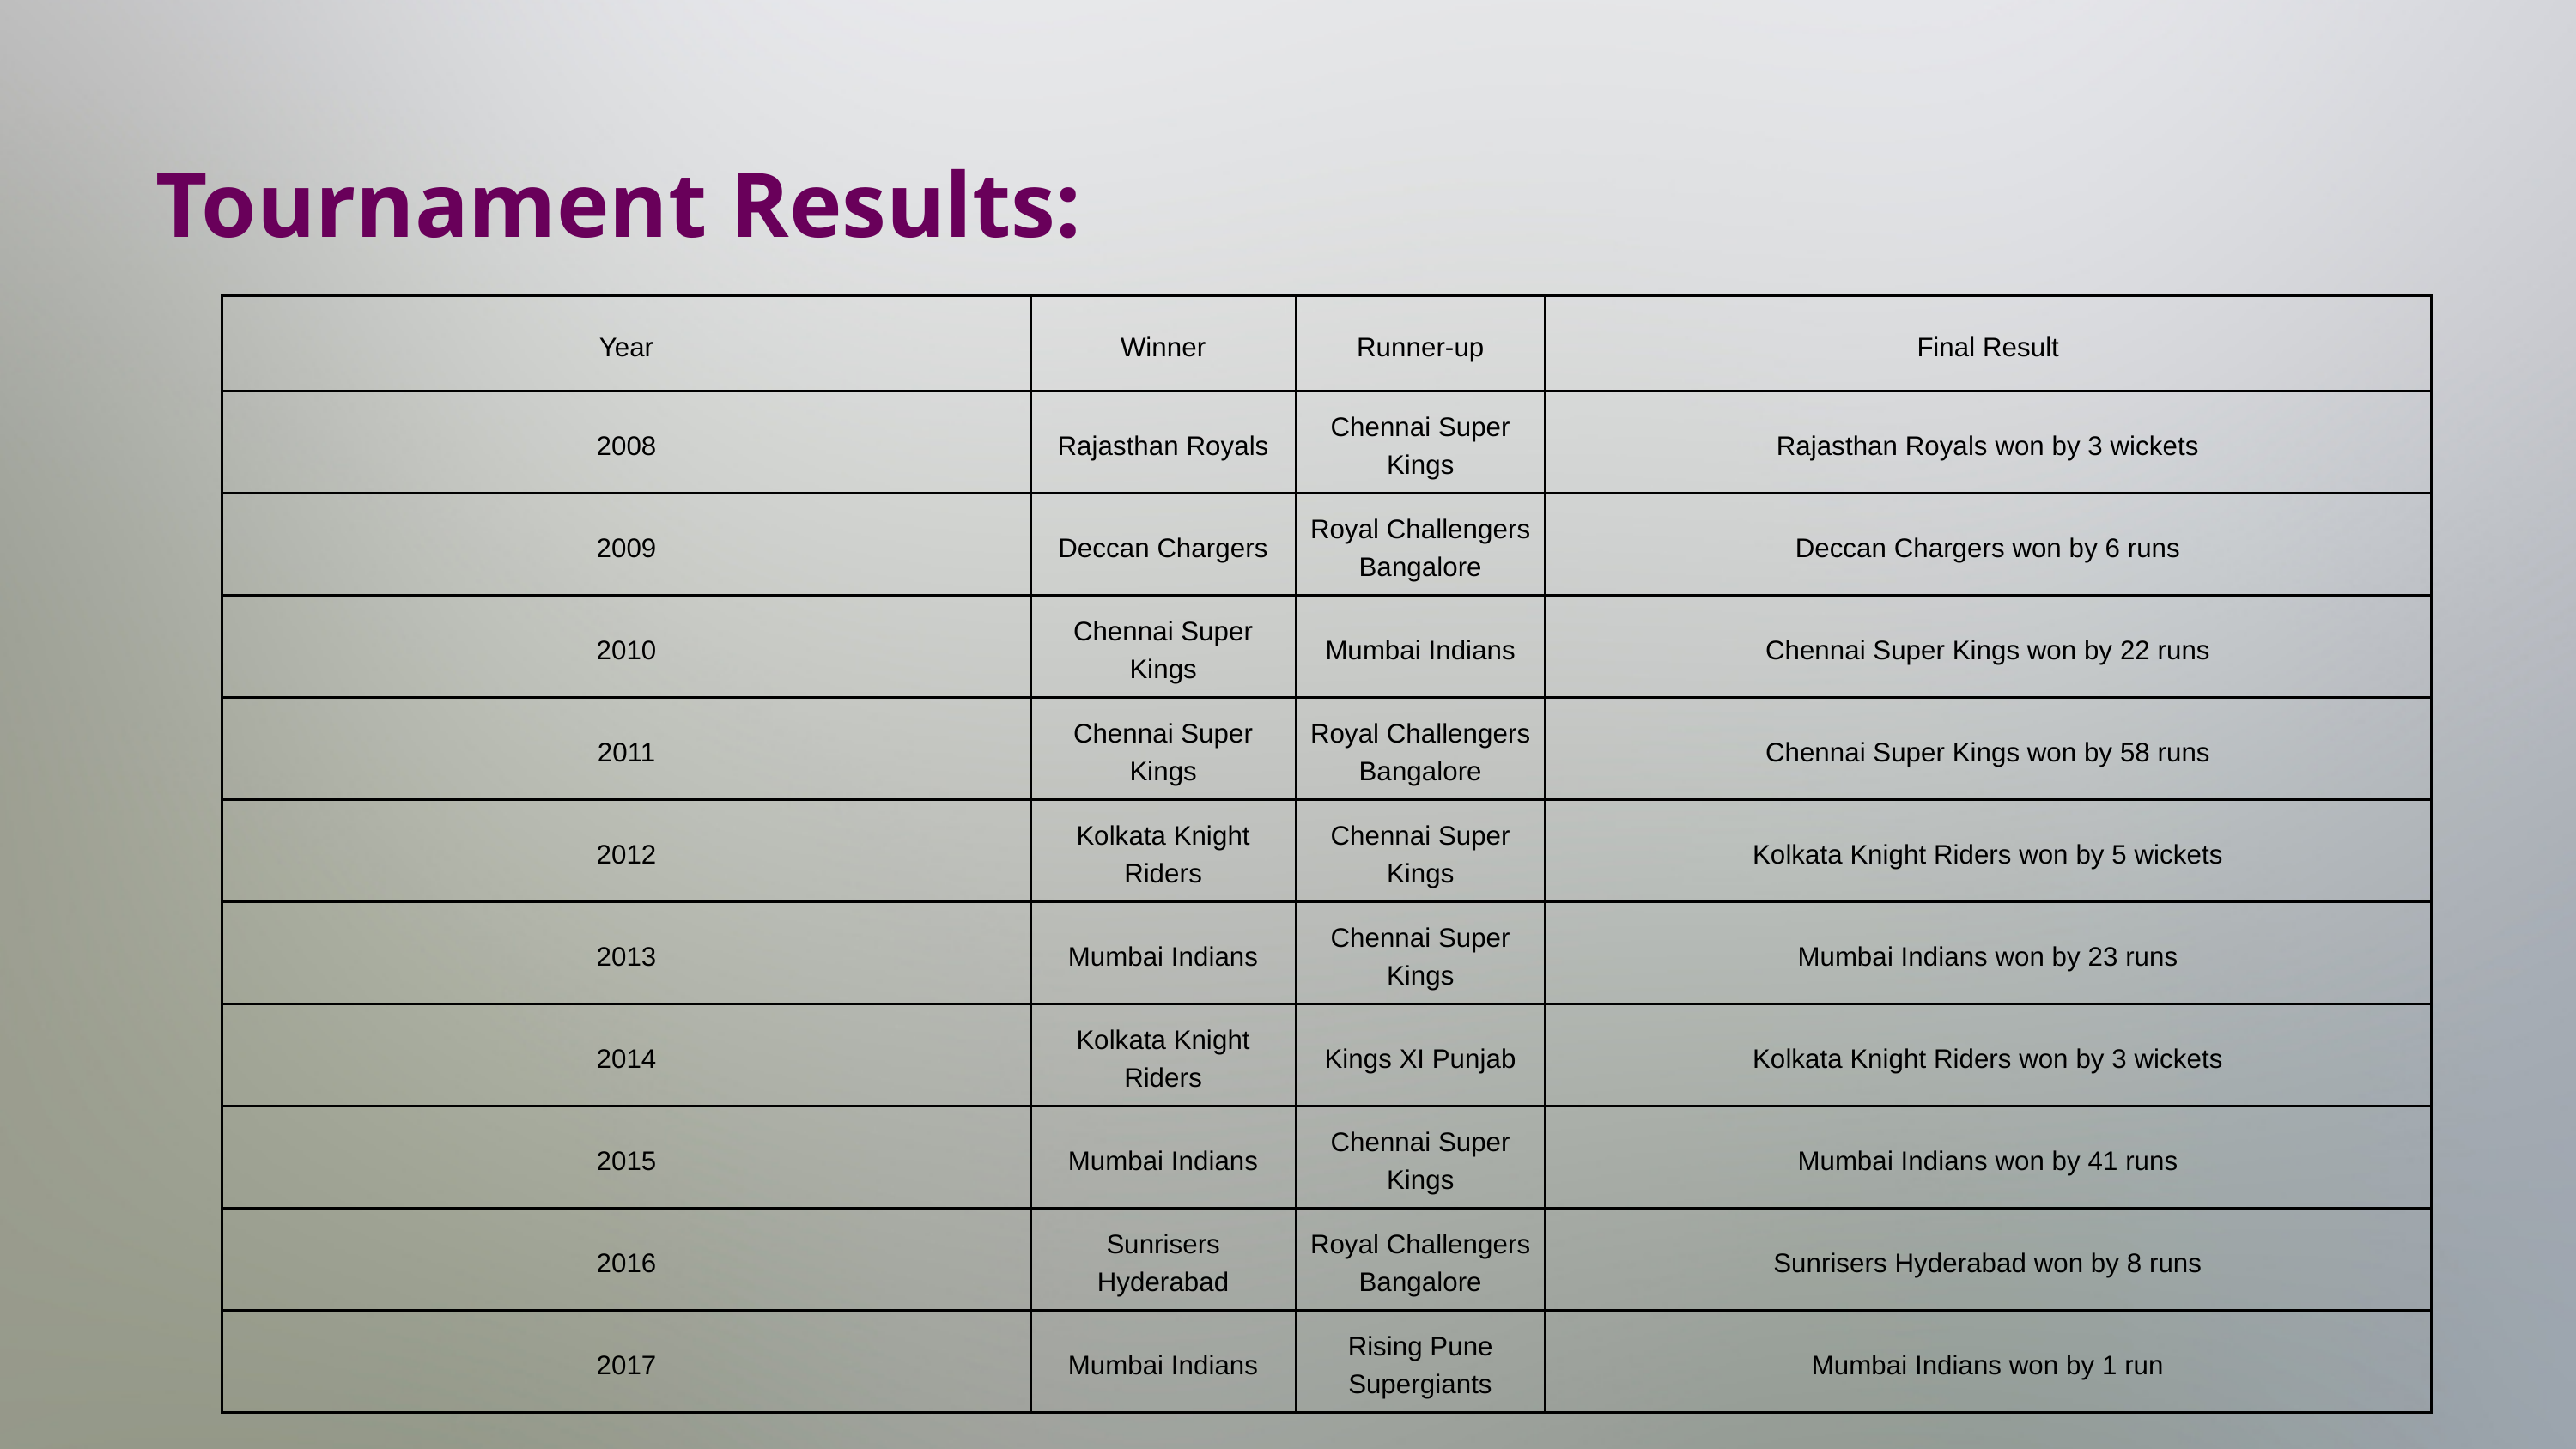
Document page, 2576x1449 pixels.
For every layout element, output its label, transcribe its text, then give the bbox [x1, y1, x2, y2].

table_cell 2009 [223, 494, 1030, 594]
table_cell 2014 [223, 1005, 1030, 1105]
table_cell Deccan Chargers [1032, 494, 1295, 594]
table_cell Mumbai Indians [1032, 1107, 1295, 1207]
table_cell Royal Challengers Bangalore [1297, 494, 1544, 594]
table_cell Chennai Super Kings [1297, 801, 1544, 900]
table_cell Kolkata Knight Riders won by 3 wickets [1546, 1005, 2430, 1105]
table_cell Kolkata Knight Riders [1032, 1005, 1295, 1105]
table_header Runner-up [1297, 297, 1544, 390]
table_cell 2010 [223, 597, 1030, 696]
table_cell Mumbai Indians [1032, 1312, 1295, 1411]
table_cell Chennai Super Kings [1297, 392, 1544, 492]
table_cell 2016 [223, 1210, 1030, 1309]
table_cell Mumbai Indians won by 23 runs [1546, 903, 2430, 1003]
table_cell Kolkata Knight Riders [1032, 801, 1295, 900]
table_cell Kolkata Knight Riders won by 5 wickets [1546, 801, 2430, 900]
table_cell Royal Challengers Bangalore [1297, 699, 1544, 798]
table_header Year [223, 297, 1030, 390]
table_cell 2013 [223, 903, 1030, 1003]
table_cell 2011 [223, 699, 1030, 798]
table_cell Deccan Chargers won by 6 runs [1546, 494, 2430, 594]
table_cell Mumbai Indians won by 41 runs [1546, 1107, 2430, 1207]
table_cell Sunrisers Hyderabad won by 8 runs [1546, 1210, 2430, 1309]
table_cell Chennai Super Kings [1297, 1107, 1544, 1207]
table_cell Mumbai Indians won by 1 run [1546, 1312, 2430, 1411]
table_cell 2012 [223, 801, 1030, 900]
table_cell Mumbai Indians [1297, 597, 1544, 696]
table_cell Sunrisers Hyderabad [1032, 1210, 1295, 1309]
table_cell Rajasthan Royals won by 3 wickets [1546, 392, 2430, 492]
table_header Final Result [1546, 297, 2430, 390]
table_cell Mumbai Indians [1032, 903, 1295, 1003]
table_cell Chennai Super Kings [1032, 597, 1295, 696]
table_cell 2008 [223, 392, 1030, 492]
table_cell Chennai Super Kings won by 58 runs [1546, 699, 2430, 798]
table_cell Chennai Super Kings [1297, 903, 1544, 1003]
table_cell Chennai Super Kings won by 22 runs [1546, 597, 2430, 696]
table_cell Rising Pune Supergiants [1297, 1312, 1544, 1411]
table_cell Chennai Super Kings [1032, 699, 1295, 798]
table_cell Kings XI Punjab [1297, 1005, 1544, 1105]
table_cell 2015 [223, 1107, 1030, 1207]
text_box Tournament Results: [155, 130, 1297, 256]
table_cell Rajasthan Royals [1032, 392, 1295, 492]
text_box [0, 0, 2576, 1449]
table_cell 2017 [223, 1312, 1030, 1411]
table_cell Royal Challengers Bangalore [1297, 1210, 1544, 1309]
table_header Winner [1032, 297, 1295, 390]
